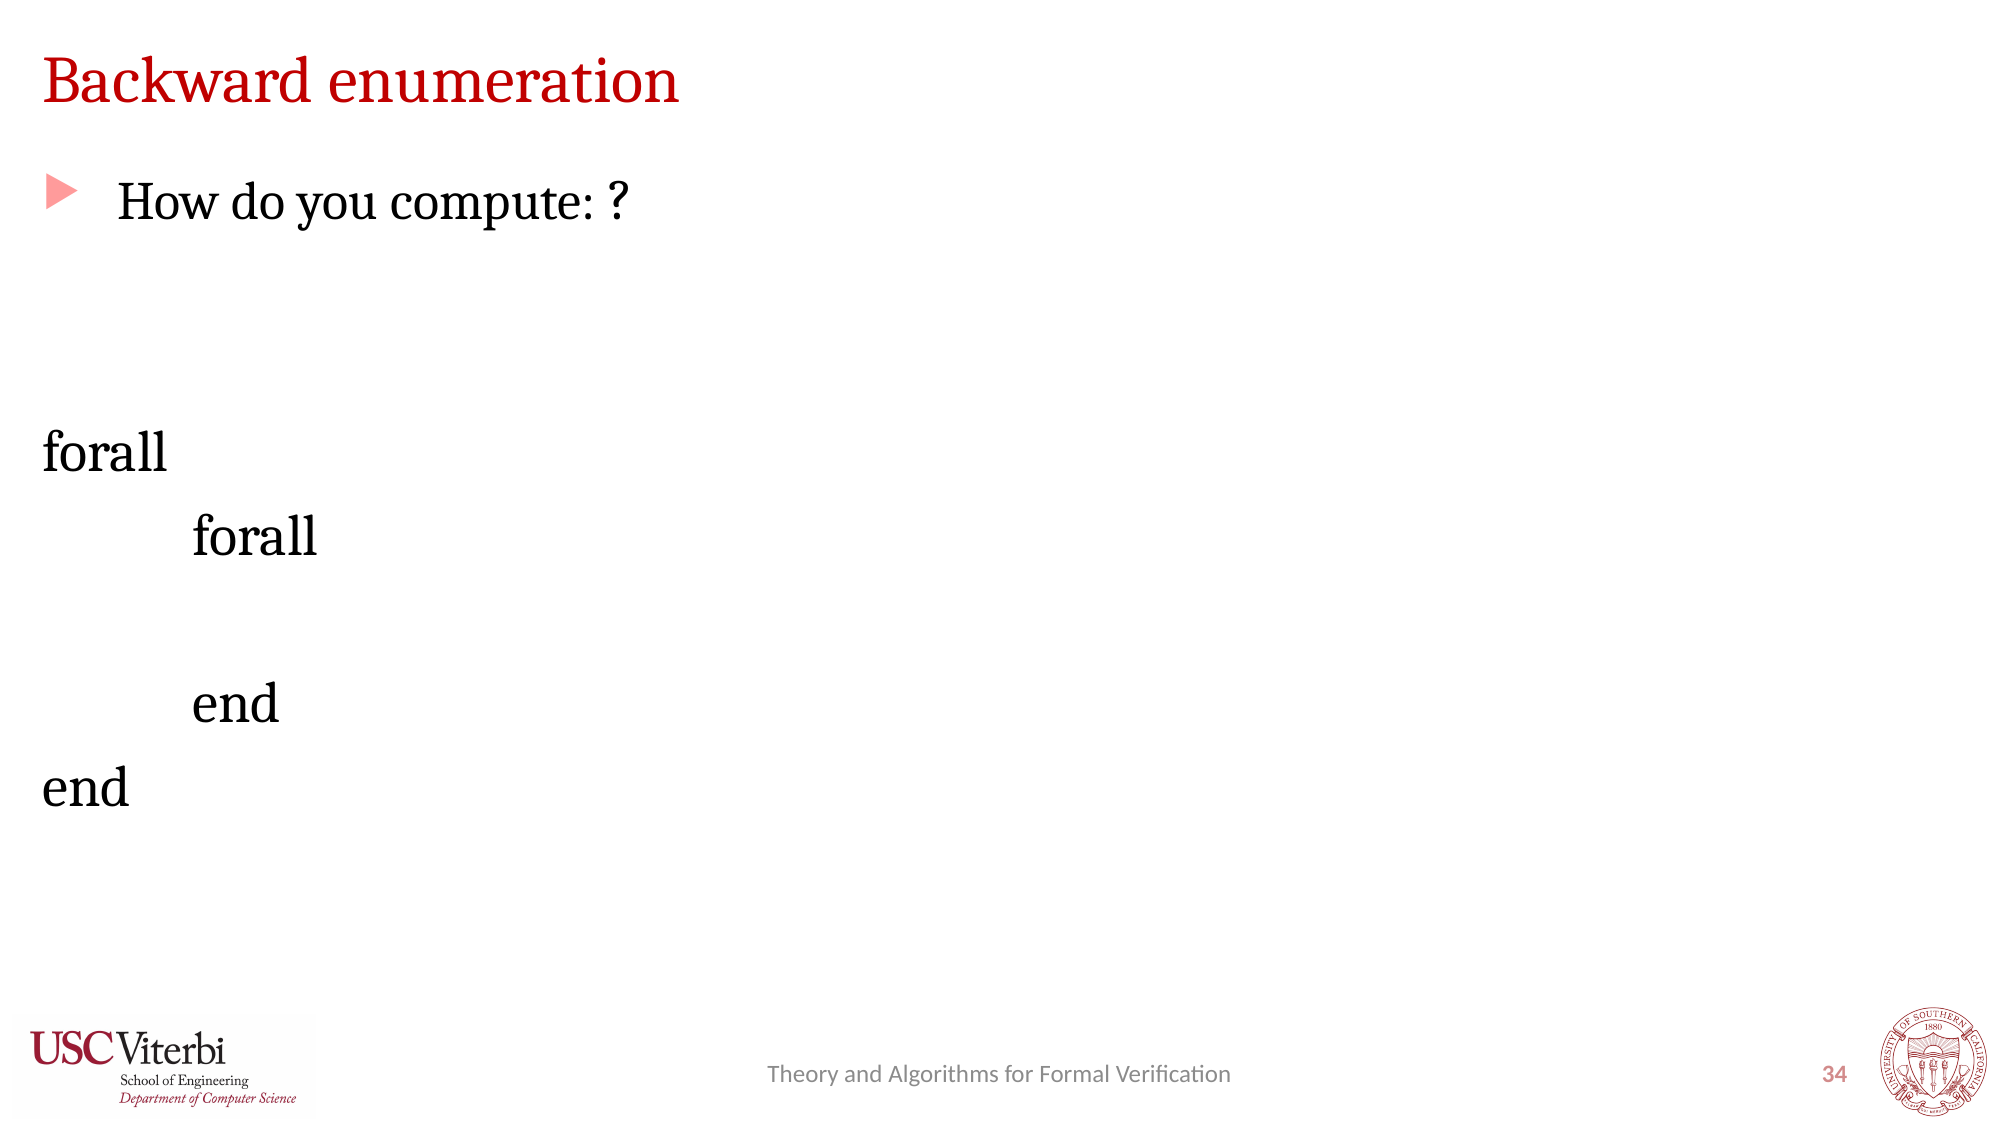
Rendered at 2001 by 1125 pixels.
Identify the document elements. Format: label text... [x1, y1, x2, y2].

picture [1879, 1002, 1988, 1119]
footer Theory and Algorithms for Formal Verification [662, 1042, 1338, 1103]
title Backward enumeration [27, 12, 1947, 150]
picture [12, 1014, 316, 1119]
slide_number 34 [1684, 1042, 1863, 1103]
